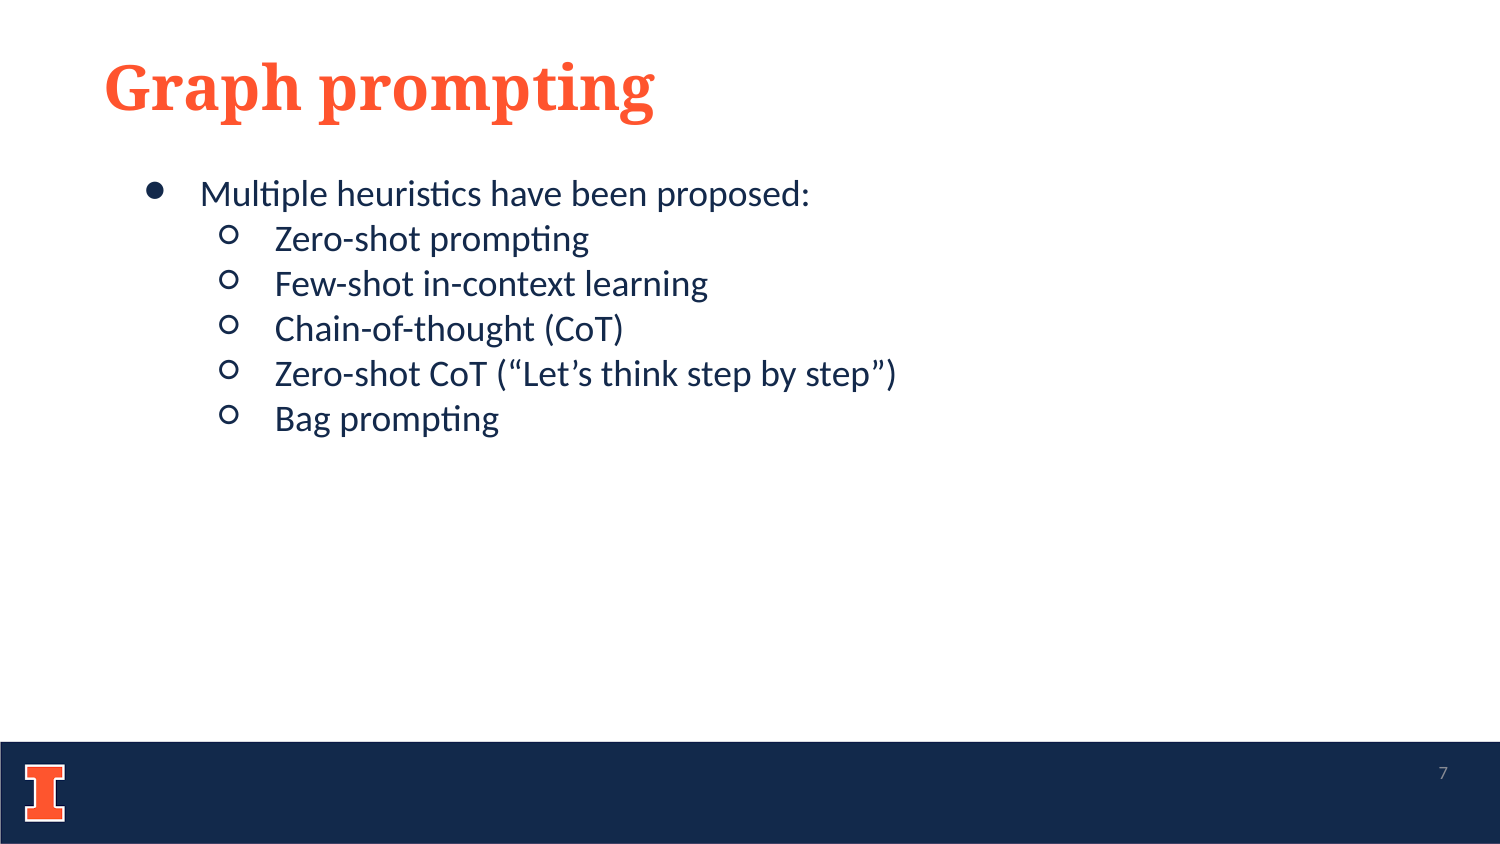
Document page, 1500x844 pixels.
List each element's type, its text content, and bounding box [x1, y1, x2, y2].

text_box Graph prompting [72, 32, 1428, 145]
slide_number ‹#› [1121, 749, 1460, 795]
picture [0, 0, 1500, 844]
text_box Multiple heuristics have been proposed: Zero-shot prompting Few-shot in-context learning Chain-of-thought (CoT) Zero-shot CoT (“Let’s think step by step”) Bag prompting [109, 154, 1028, 471]
